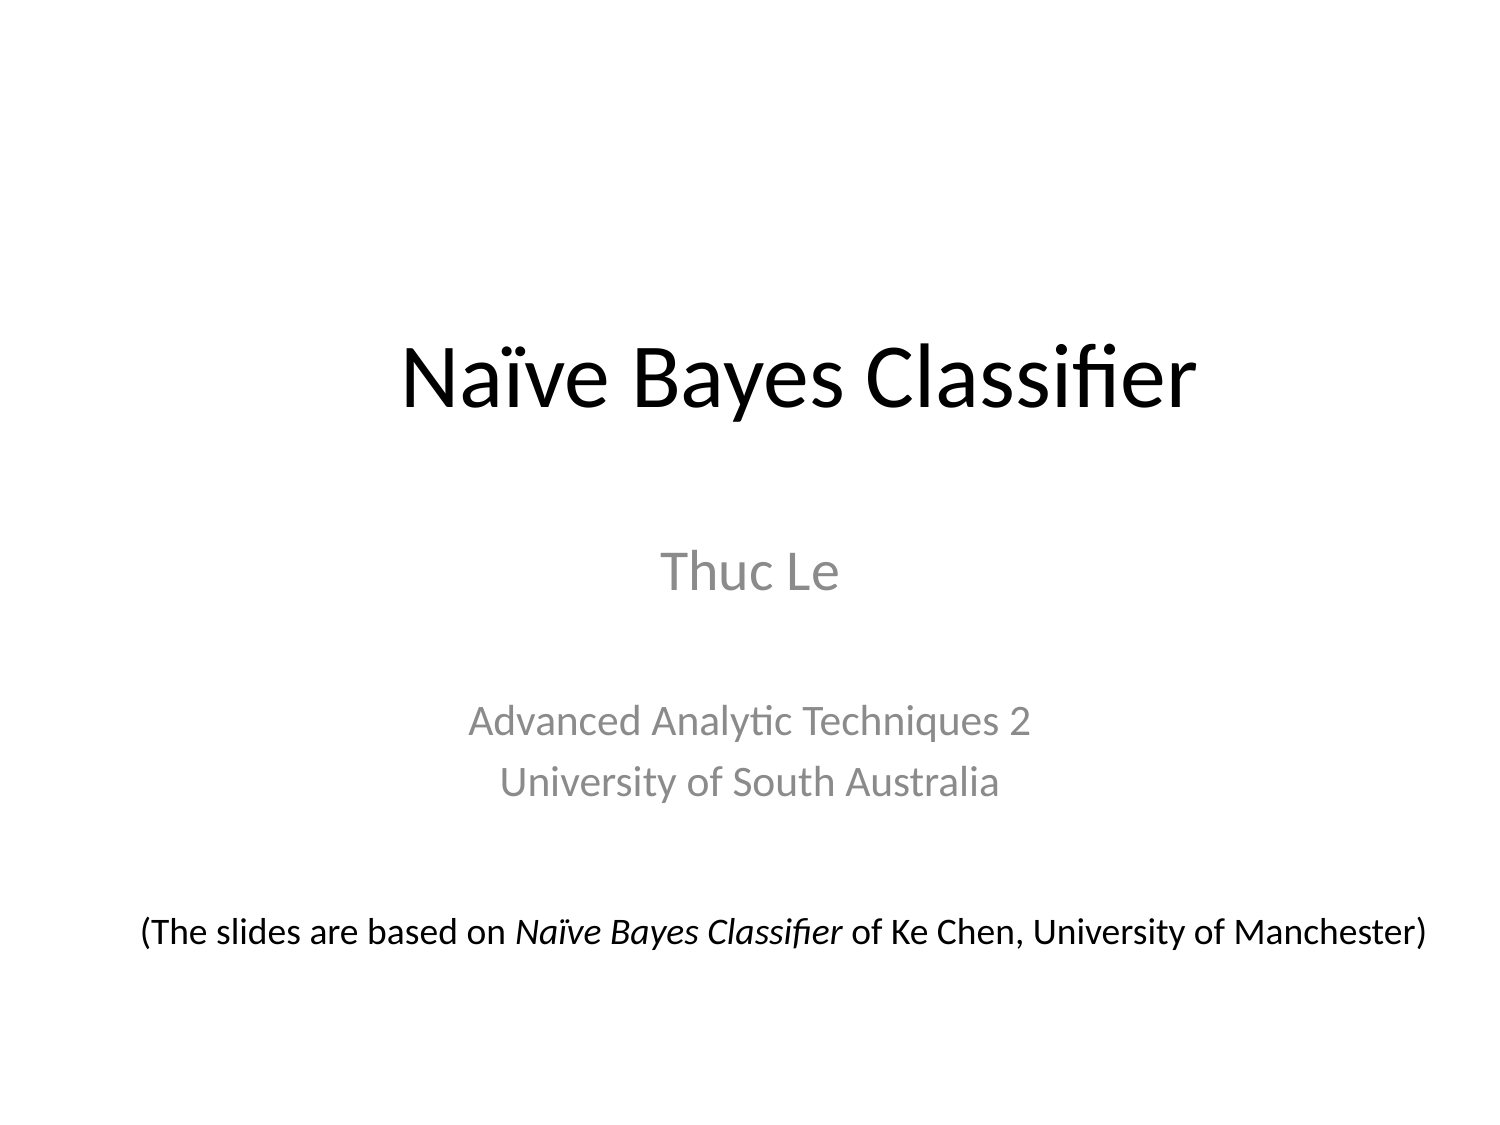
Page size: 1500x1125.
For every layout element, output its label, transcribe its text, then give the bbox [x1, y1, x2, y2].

title Naïve Bayes Classifier [162, 249, 1438, 492]
text_box (The slides are based on Naïve Bayes Classifier of Ke Chen, University of Manchester) [124, 899, 1488, 960]
subtitle Thuc Le Advanced Analytic Techniques 2 University of South Australia [225, 525, 1275, 813]
